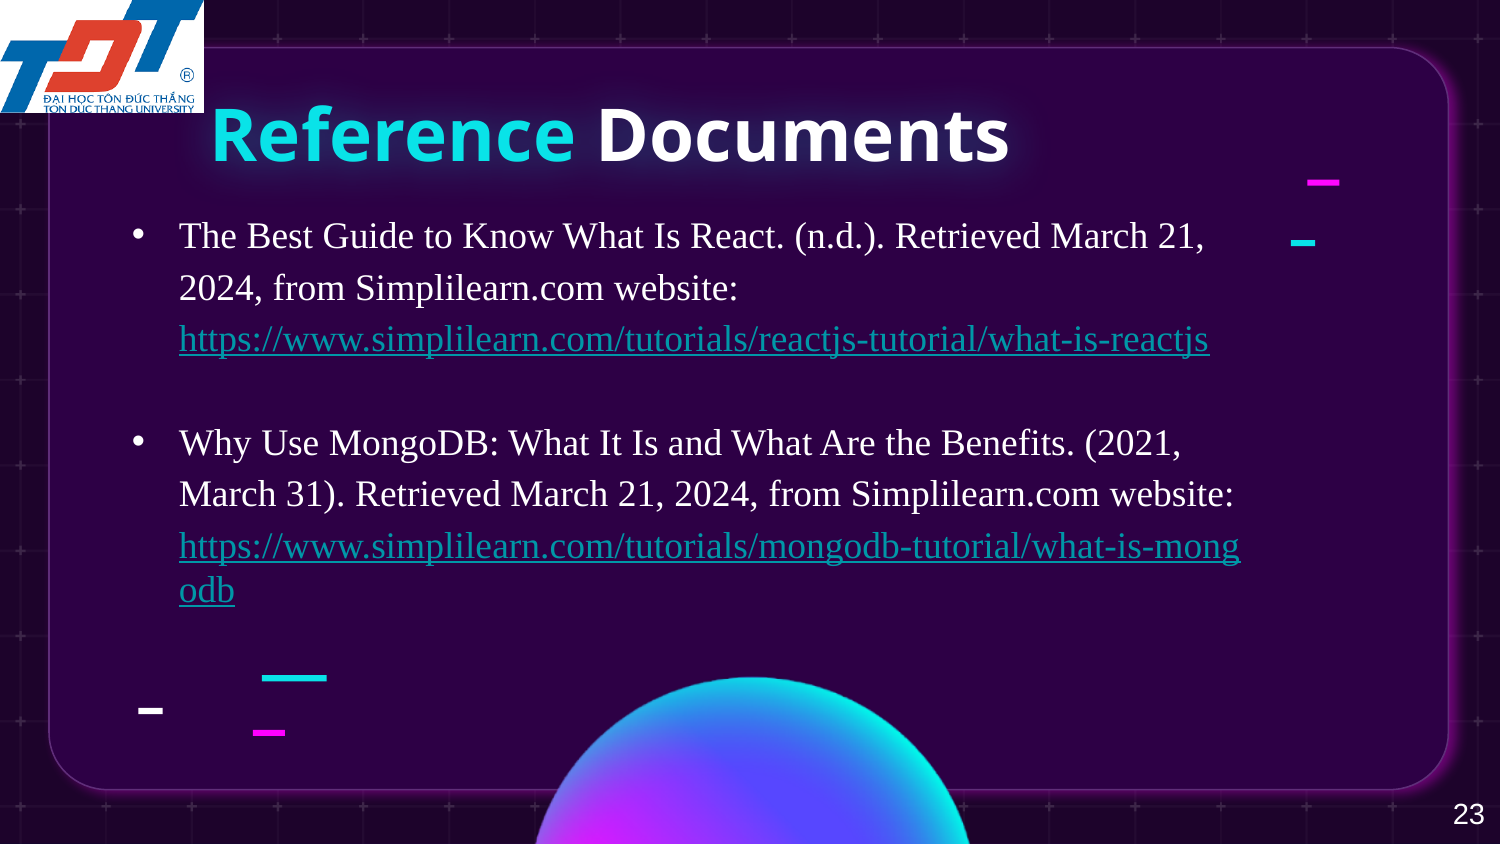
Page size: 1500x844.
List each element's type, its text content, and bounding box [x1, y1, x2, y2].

picture [0, 0, 204, 113]
title Reference Documents [194, 85, 1459, 180]
text_box The Best Guide to Know What Is React. (n.d.). Retrieved March 21, 2024, from Simplilearn.com website: https://www.simplilearn.com/tutorials/reactjs-tutorial/what-is-reactjs Why Use MongoDB: What It Is and What Are the Benefits. (2021, March 31). Retrieved March 21, 2024, from Simplilearn.com website: https://www.simplilearn.com/tutorials/mongodb-tutorial/what-is-mongodb [116, 189, 1261, 630]
picture [505, 528, 995, 844]
text_box 23 [1050, 787, 1500, 844]
